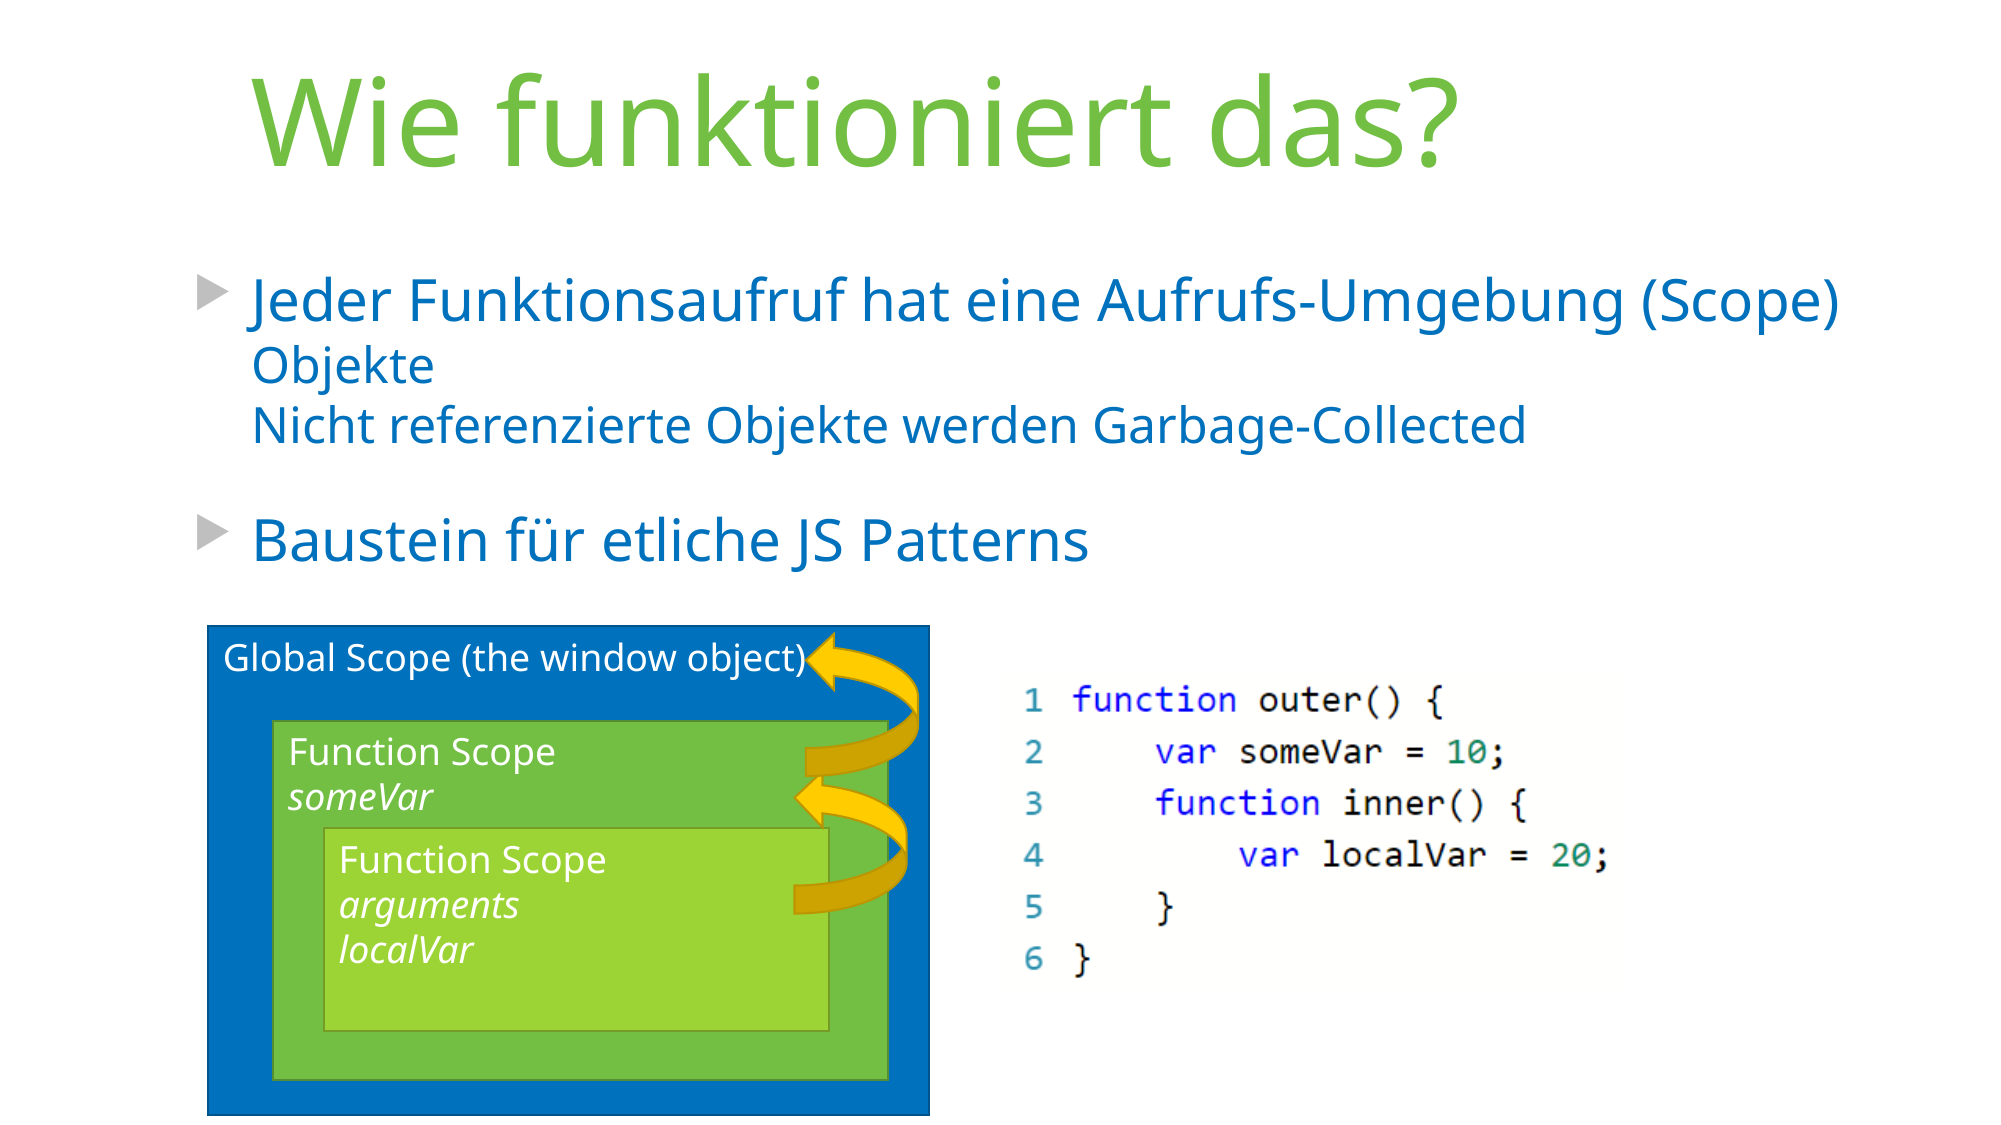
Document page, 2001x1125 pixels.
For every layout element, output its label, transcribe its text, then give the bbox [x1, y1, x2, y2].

title Wie funktioniert das? [250, 42, 1945, 192]
text_box Global Scope (the window object) [207, 625, 930, 1116]
text_box Function Scope arguments localVar [323, 827, 830, 1032]
text_box Function Scope someVar [272, 720, 889, 1081]
picture [999, 665, 1625, 992]
list Jeder Funktionsaufruf hat eine Aufrufs-Umgebung (Scope) Objekte Nicht referenzierte Objekte werden Garbage-Collected Baustein für etliche JS Patterns [191, 263, 1945, 1125]
text_box [793, 777, 908, 915]
text_box [804, 631, 920, 778]
